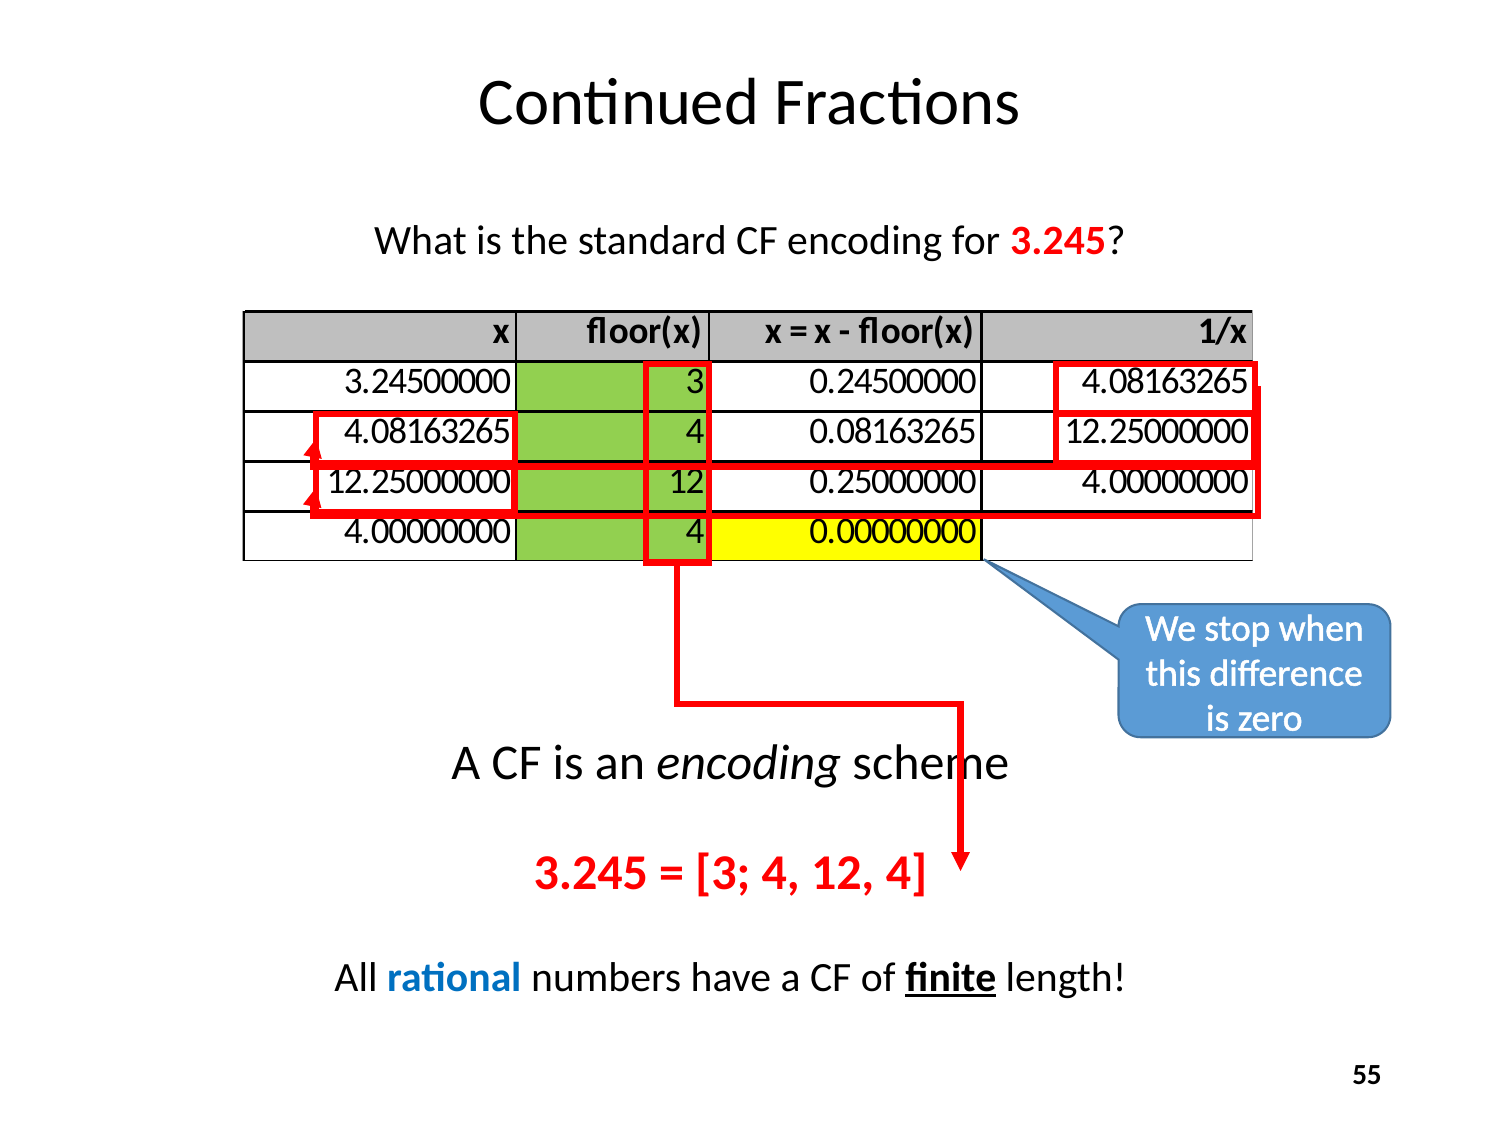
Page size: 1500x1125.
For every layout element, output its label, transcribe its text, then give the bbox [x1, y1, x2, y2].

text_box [315, 438, 1255, 488]
text_box [863, 859, 962, 901]
text_box Continued Fractions [103, 59, 1397, 164]
slide_number 55 [1059, 1042, 1397, 1103]
picture [242, 310, 1255, 563]
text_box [664, 575, 974, 859]
text_box What is the standard CF encoding for 3.245? [205, 205, 1294, 271]
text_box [316, 389, 1255, 438]
text_box We stop when this difference is zero [987, 563, 1392, 739]
text_box A CF is an encoding scheme 3.245 = [3; 4, 12, 4] All rational numbers have a CF of finite length! [272, 722, 1189, 1008]
